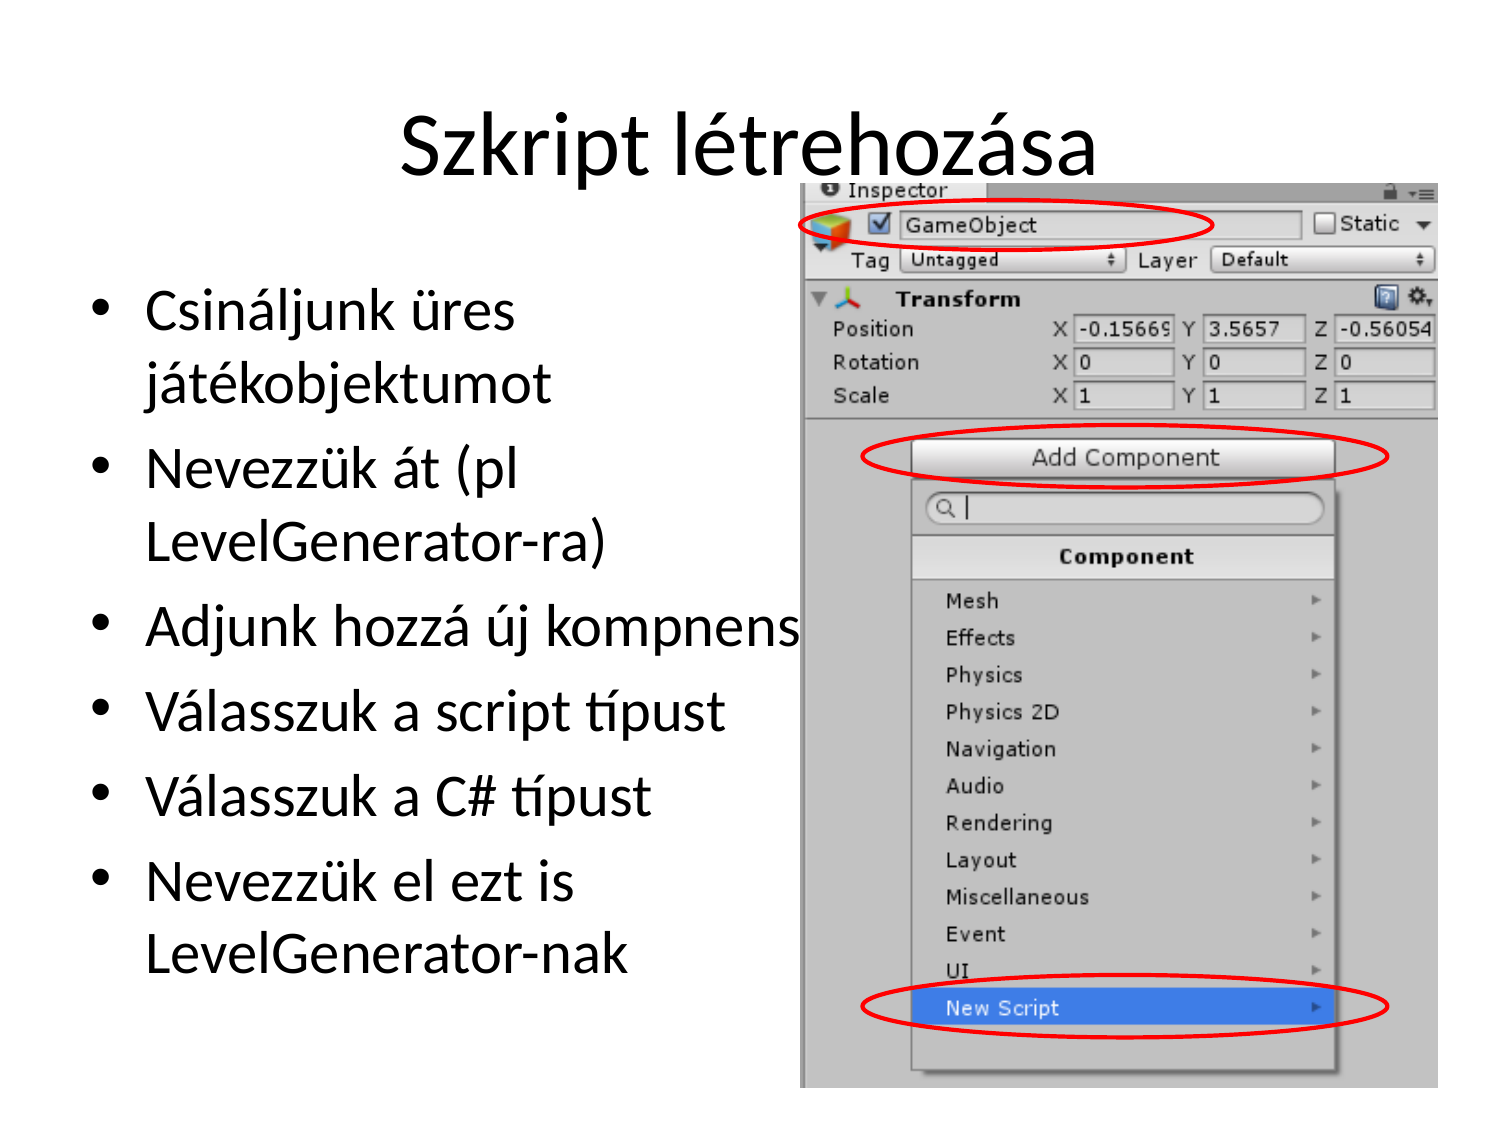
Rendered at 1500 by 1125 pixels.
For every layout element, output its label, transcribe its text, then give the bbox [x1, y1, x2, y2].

title Szkript létrehozása [75, 45, 1425, 233]
list Csináljunk üres játékobjektumot Nevezzük át (pl LevelGenerator-ra) Adjunk hozzá új kompnenst Válasszuk a script típust Válasszuk a C# típust Nevezzük el ezt is LevelGenerator-nak [75, 262, 794, 1005]
picture [799, 183, 1438, 1088]
